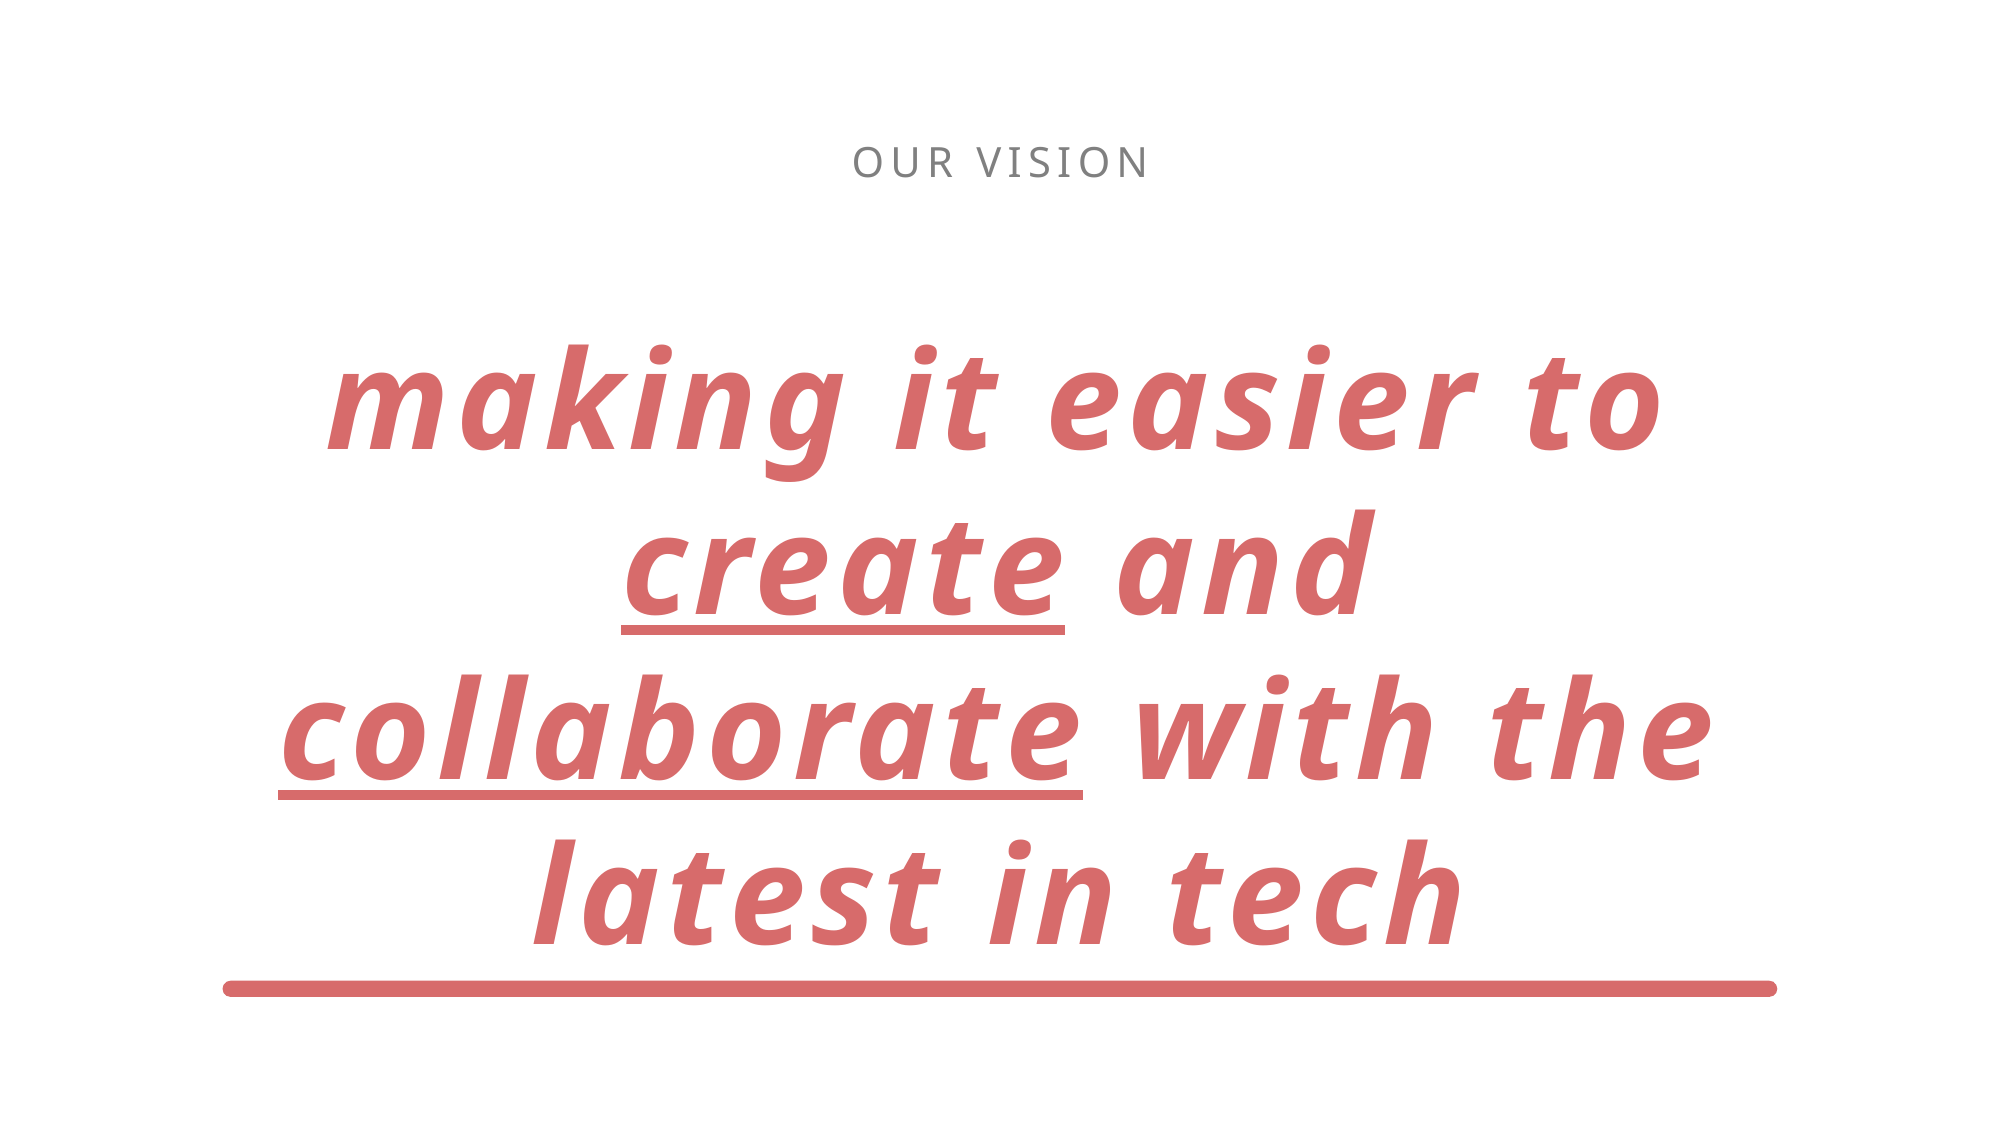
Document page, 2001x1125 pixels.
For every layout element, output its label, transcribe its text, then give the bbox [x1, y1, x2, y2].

text_box [221, 980, 1779, 998]
text_box making it easier to create and collaborate with the latest in tech [222, 304, 1778, 980]
text_box OUR VISION [43, 128, 1957, 193]
